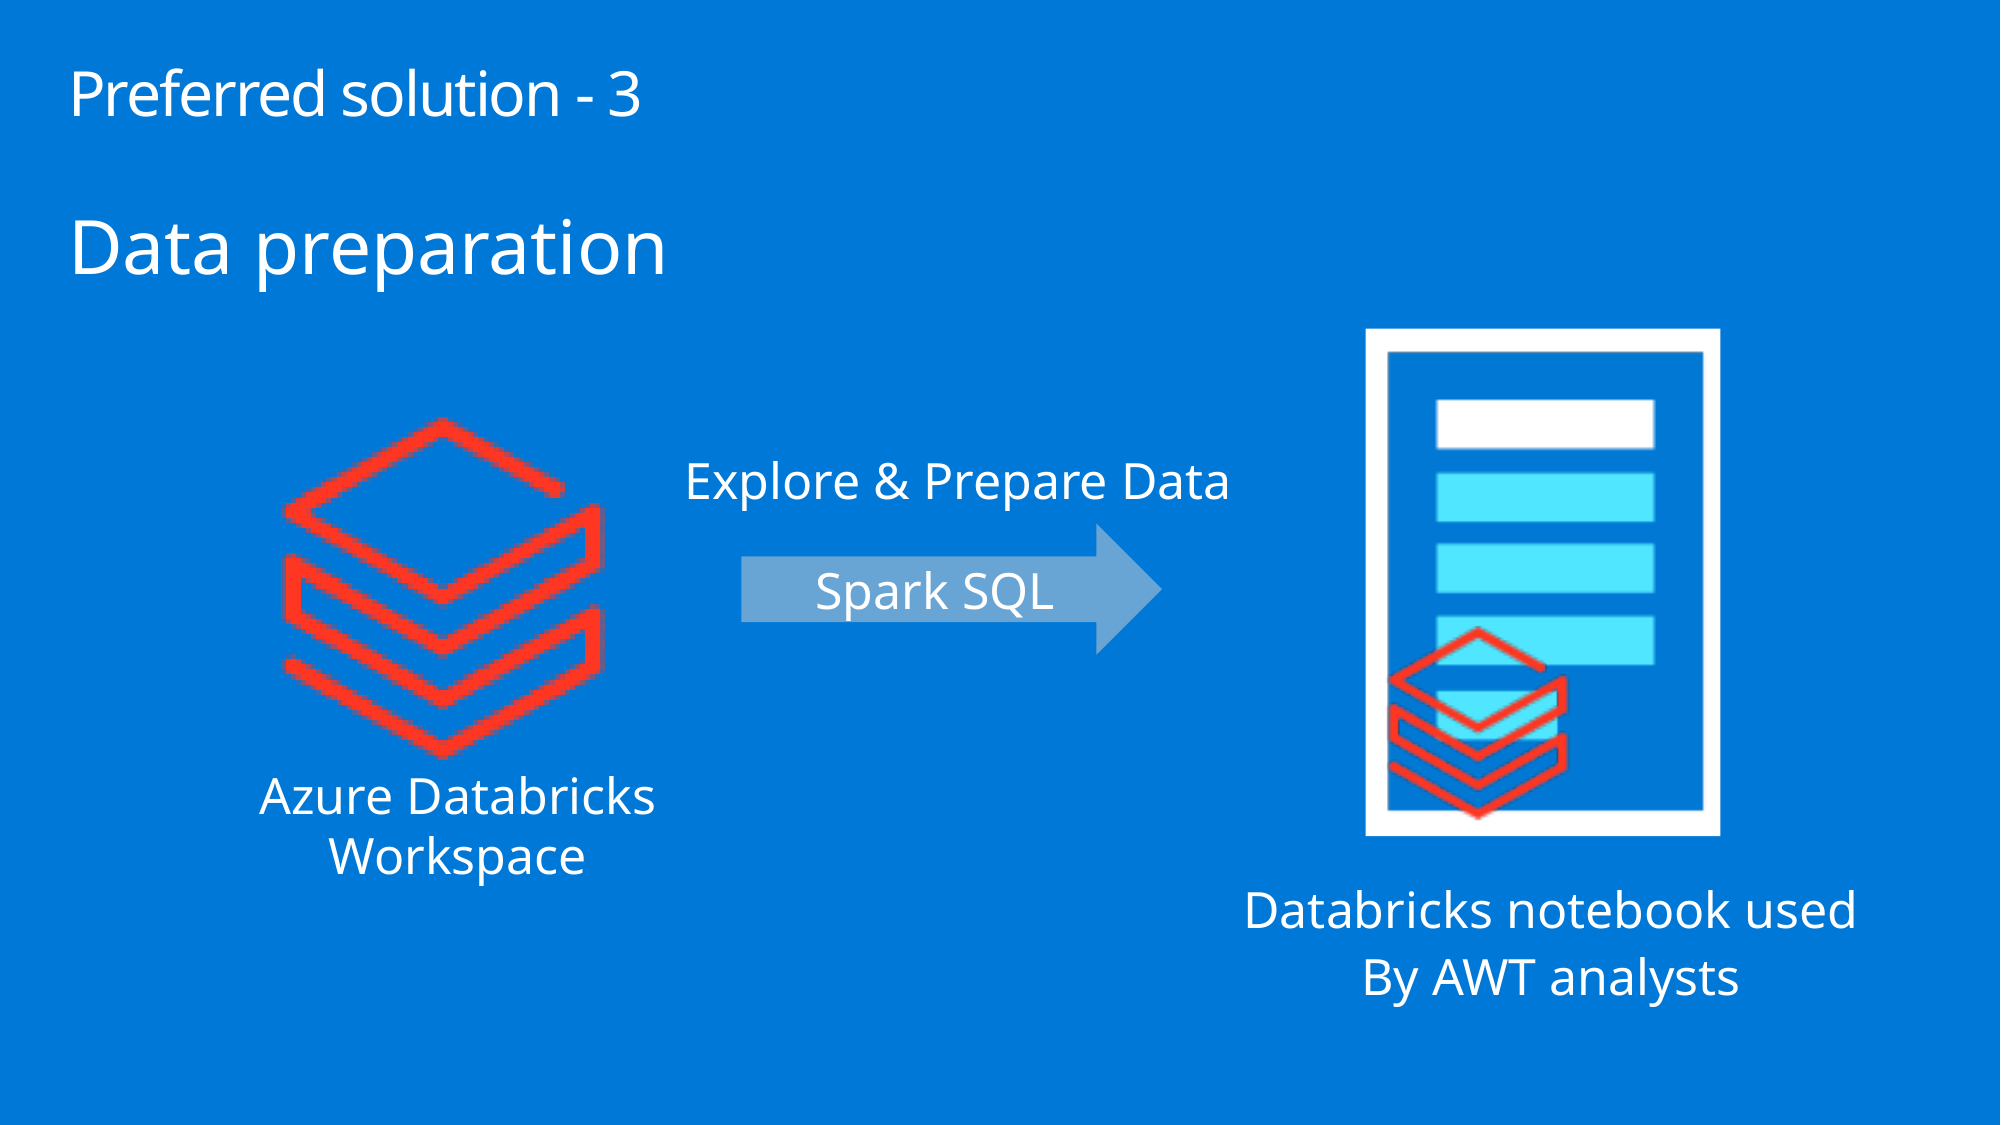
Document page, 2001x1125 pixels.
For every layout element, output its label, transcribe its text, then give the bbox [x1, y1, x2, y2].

title Preferred solution - 3 [44, 47, 1957, 196]
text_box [194, 328, 1865, 1033]
list Data preparation [44, 195, 1202, 373]
